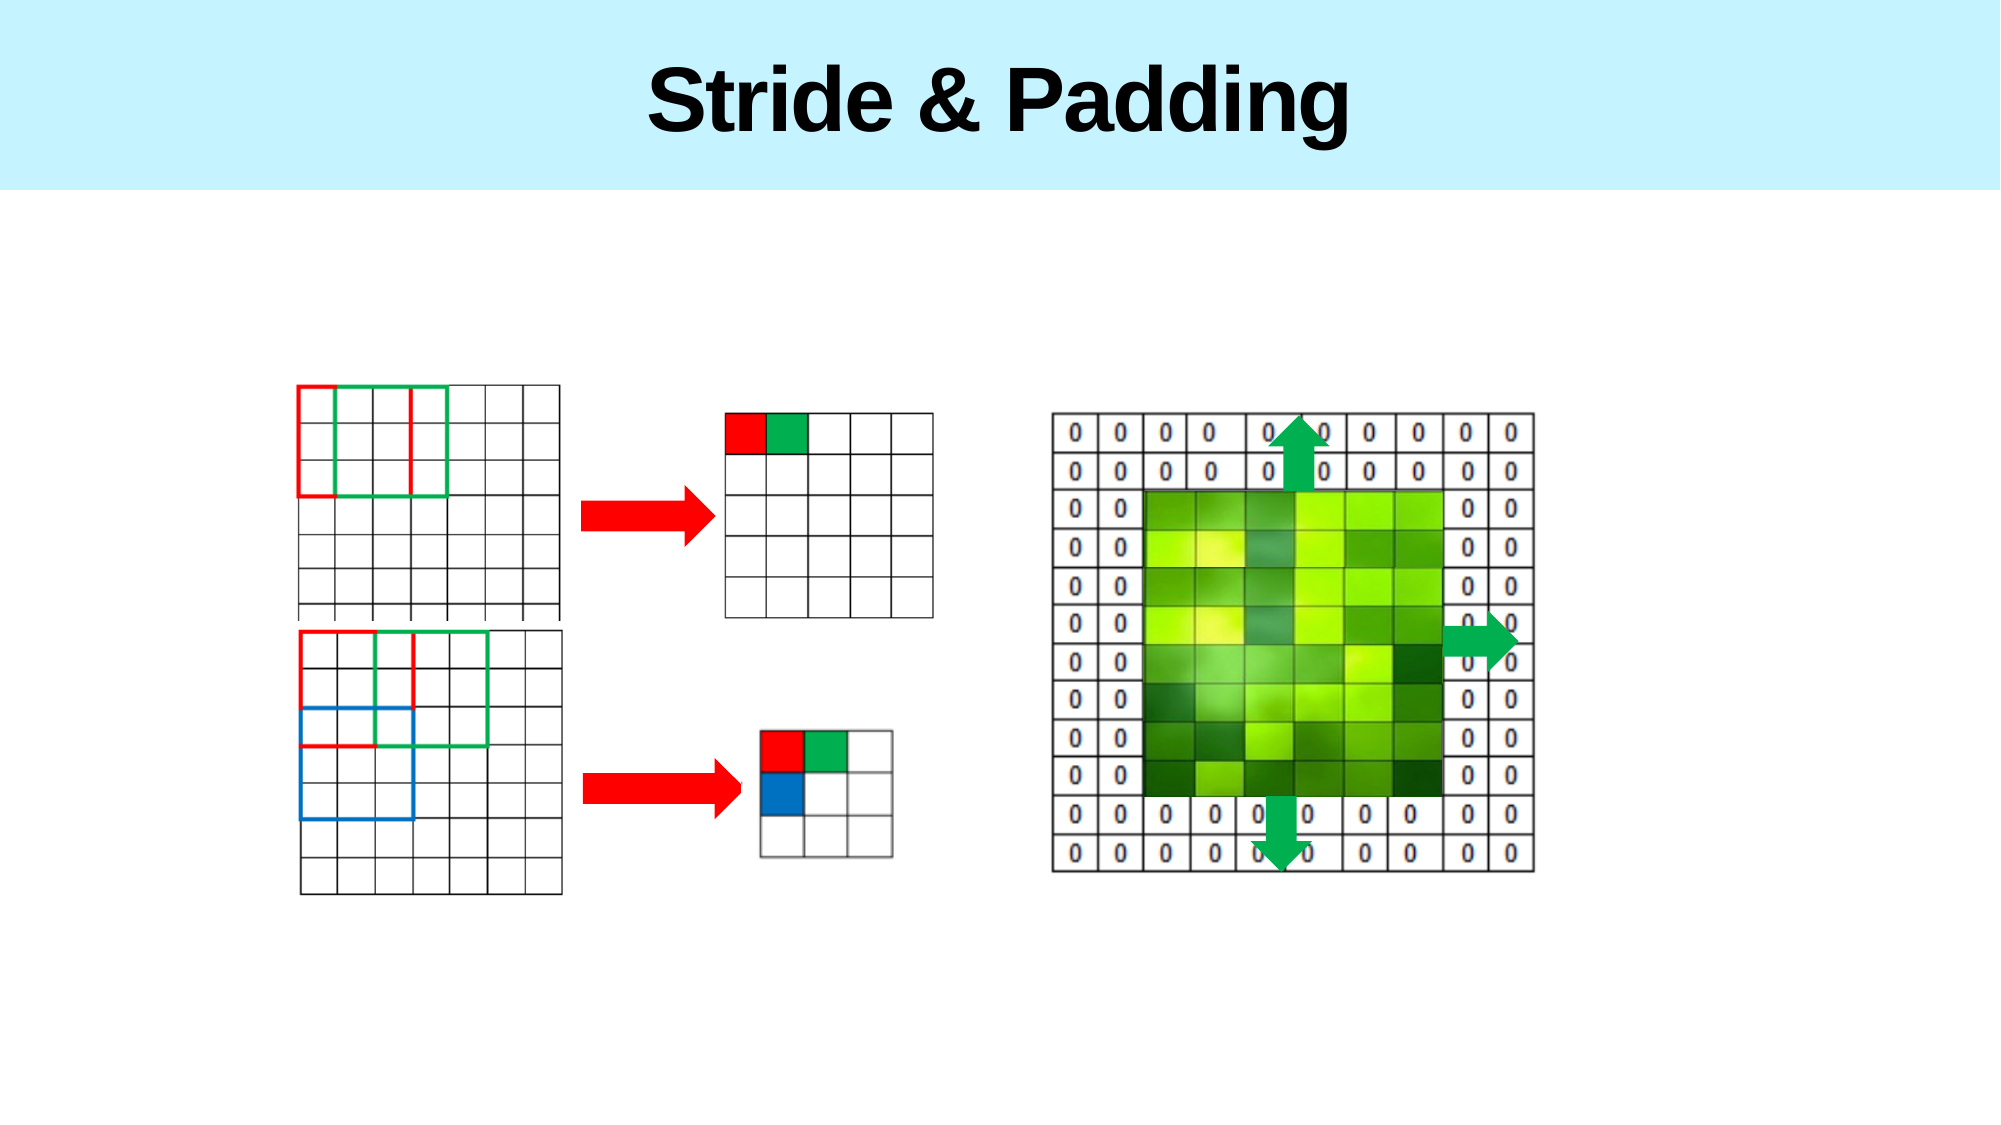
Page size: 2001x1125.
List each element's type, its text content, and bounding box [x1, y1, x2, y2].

picture [285, 621, 909, 908]
picture [741, 696, 927, 887]
picture [285, 377, 946, 651]
picture [1030, 396, 1555, 887]
title Stride & Padding [0, 0, 2000, 190]
